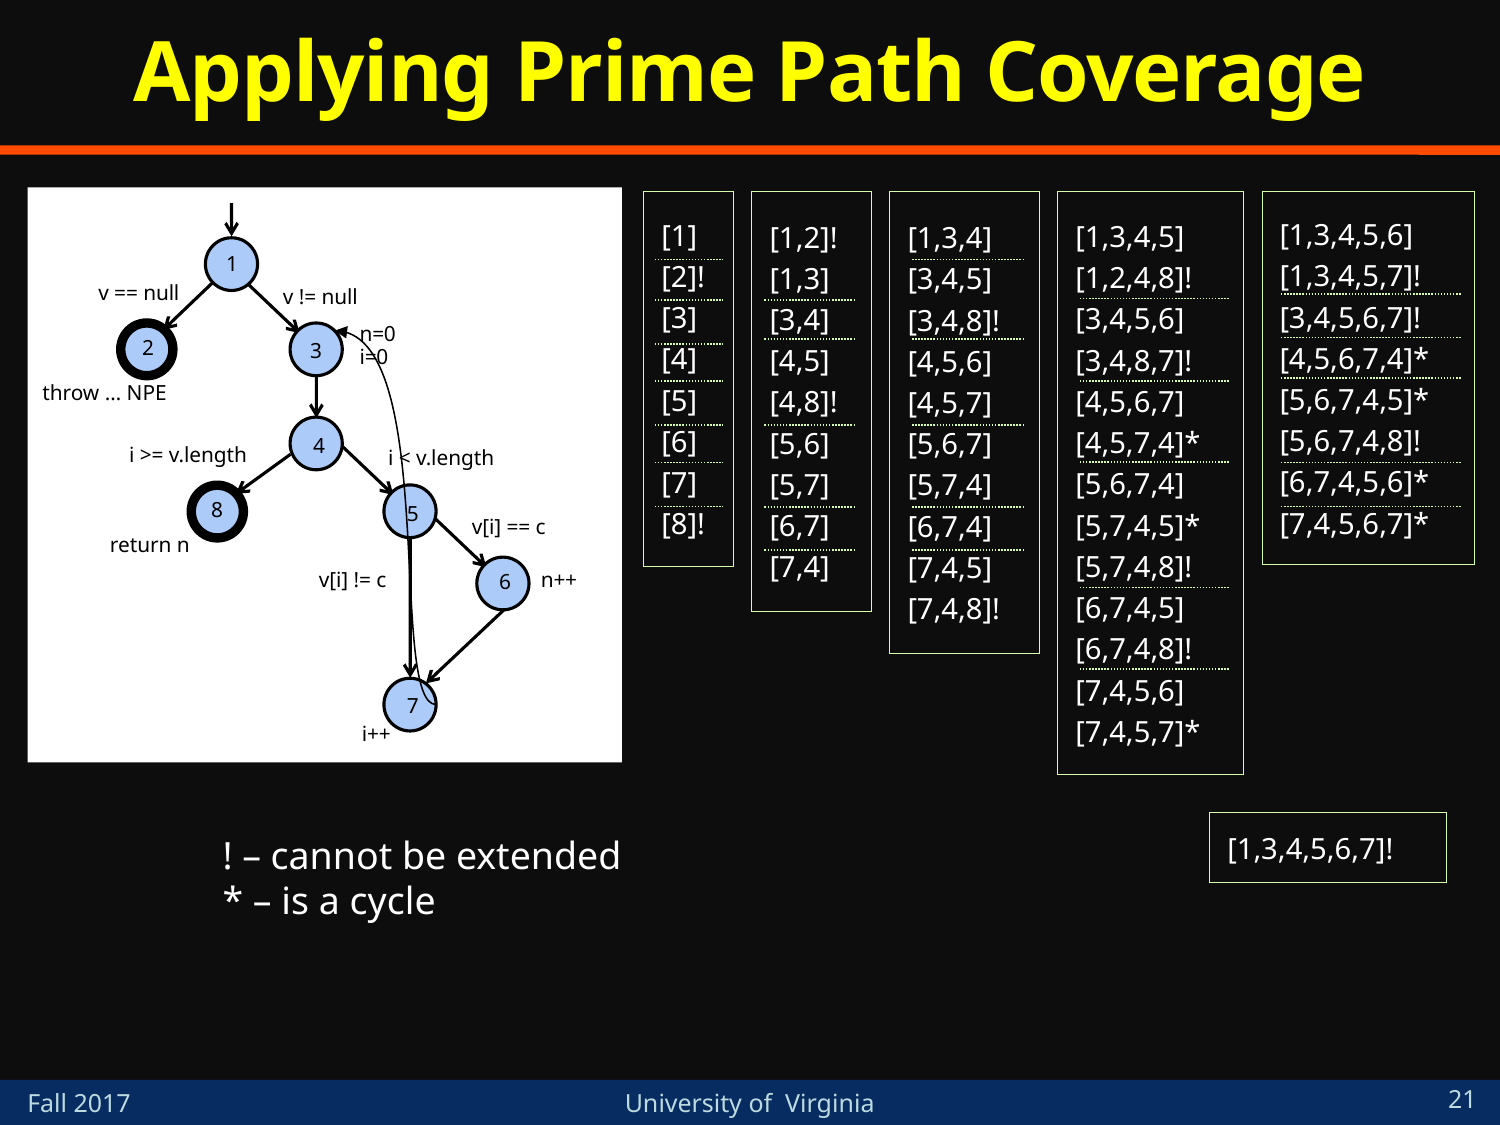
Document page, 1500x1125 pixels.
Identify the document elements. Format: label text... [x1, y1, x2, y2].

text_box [1057, 191, 1245, 776]
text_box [1261, 191, 1476, 566]
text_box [751, 191, 873, 612]
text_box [889, 191, 1041, 654]
text_box ! – cannot be extended * – is a cycle [196, 824, 637, 930]
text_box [27, 187, 623, 763]
title Applying Prime Path Coverage [0, 0, 1500, 150]
text_box [1,3,4,5,6,7]! [1209, 812, 1447, 883]
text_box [643, 191, 735, 567]
